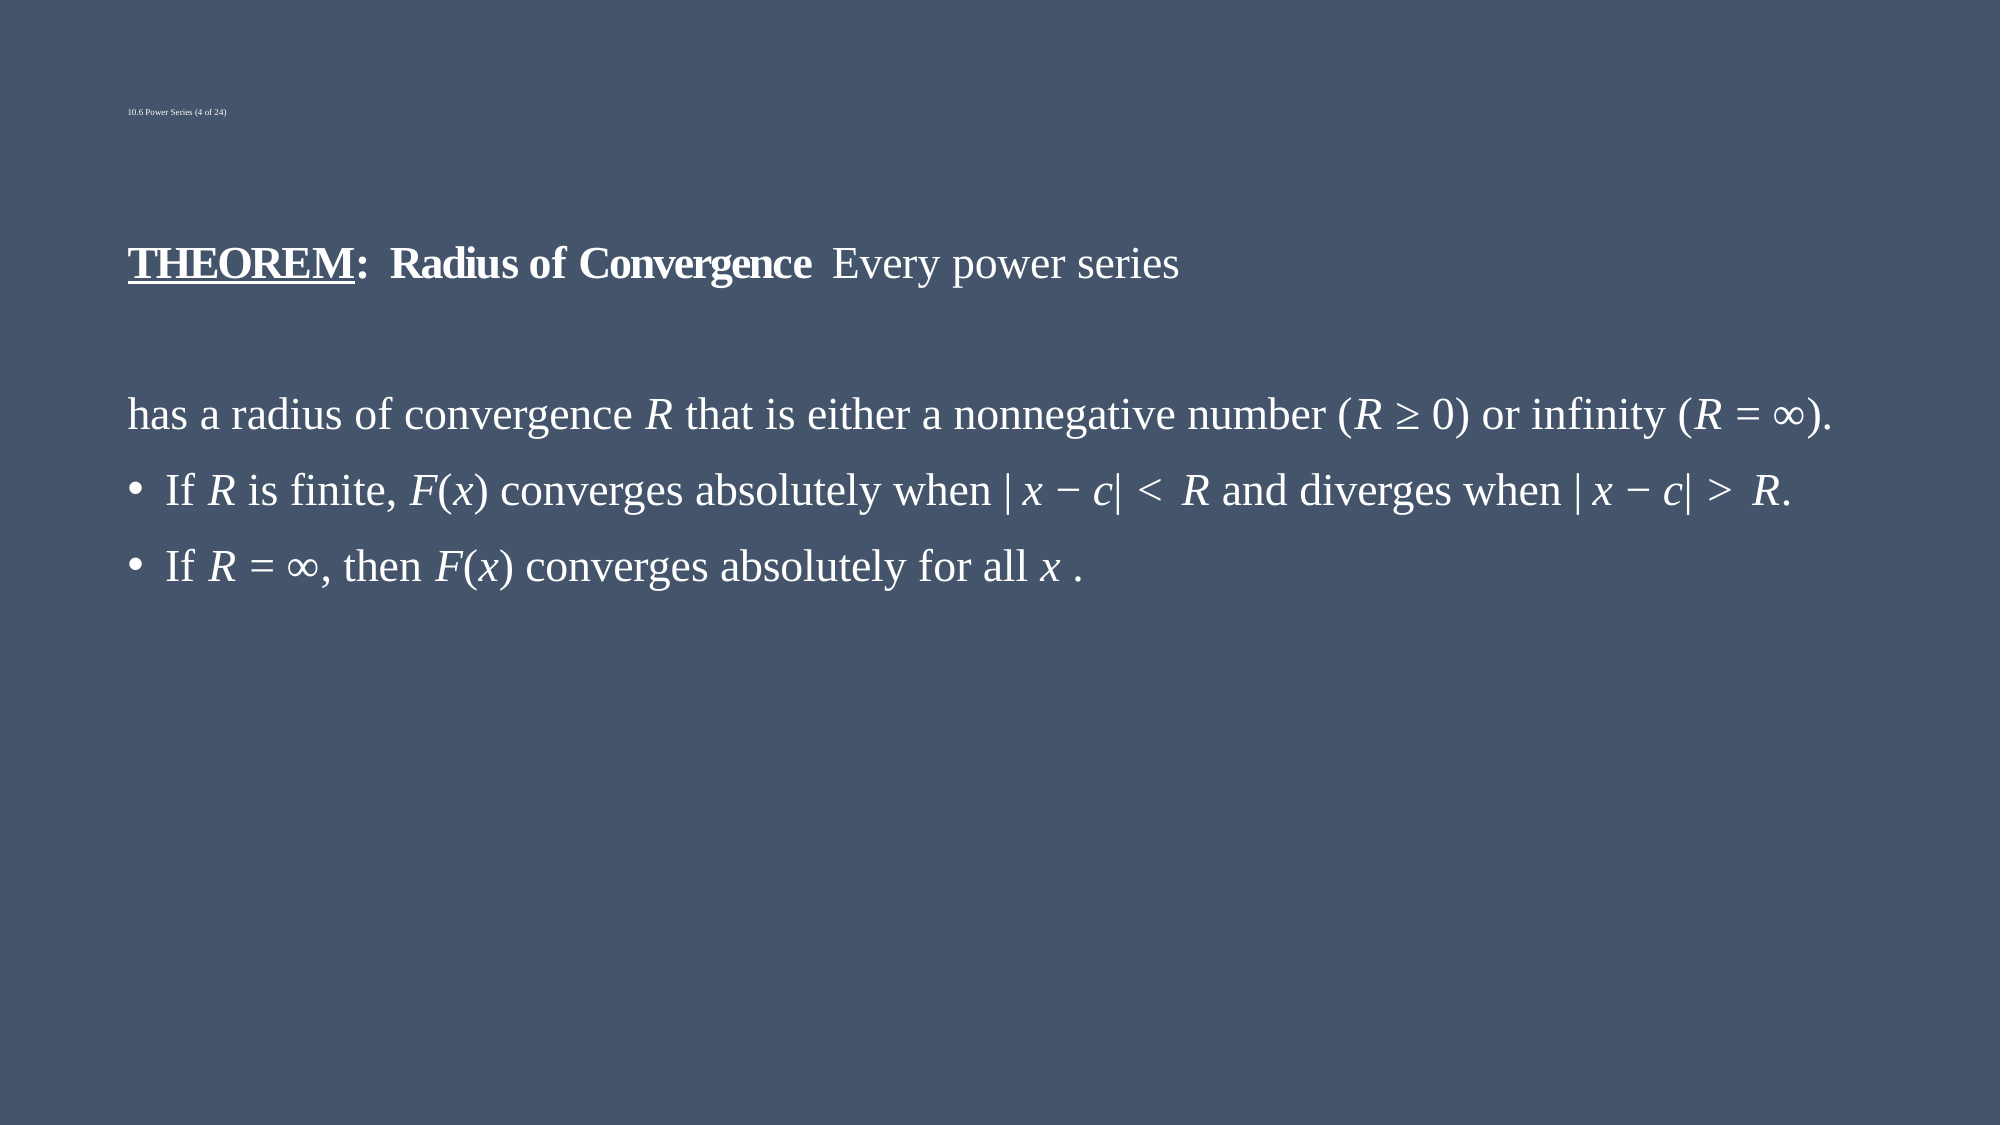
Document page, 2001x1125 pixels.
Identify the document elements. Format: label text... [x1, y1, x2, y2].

title 10.6 Power Series (4 of 24) [112, 99, 1775, 203]
